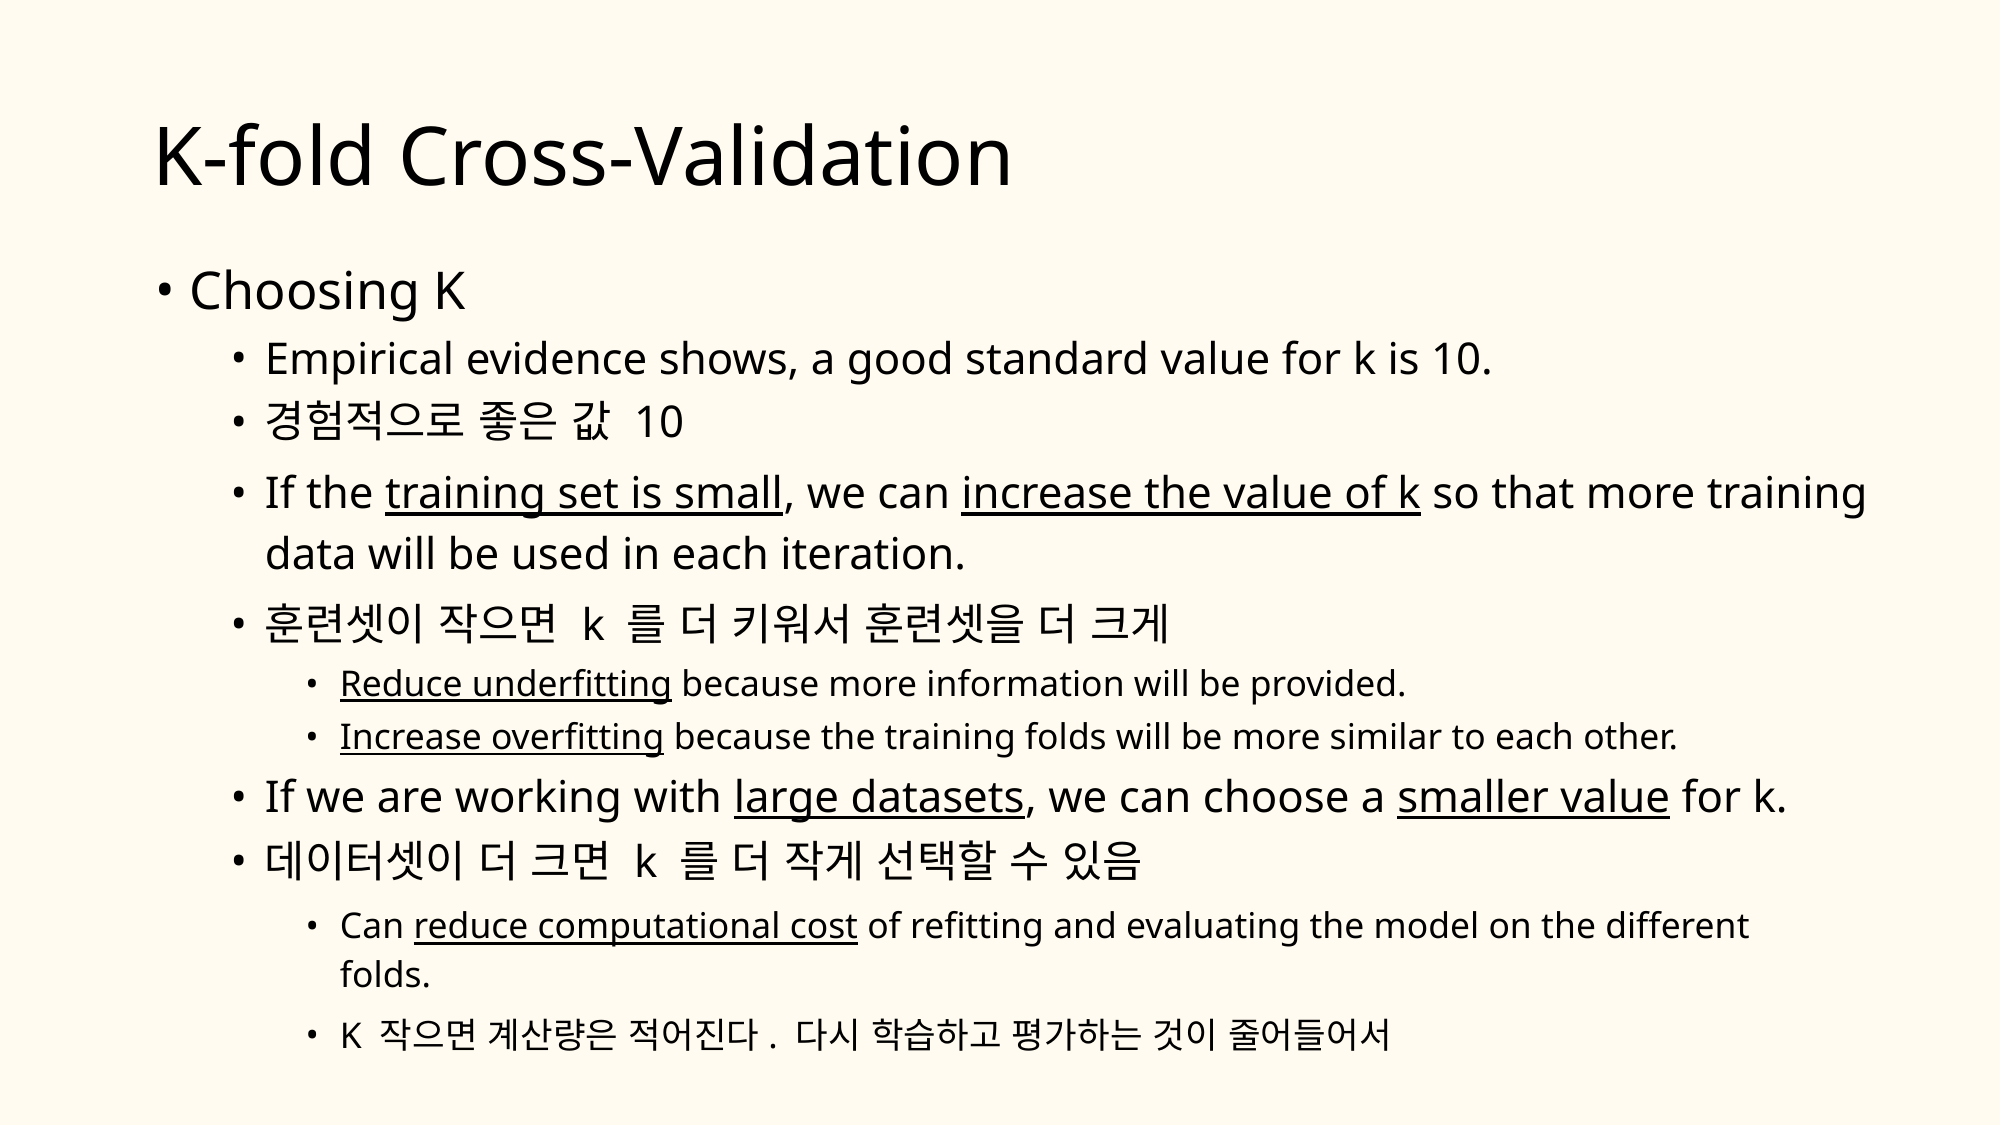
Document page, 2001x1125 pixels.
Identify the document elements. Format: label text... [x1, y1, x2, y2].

text_box Choosing K Empirical evidence shows, a good standard value for k is 10. 경험적으로 좋은 값 10 If the training set is small, we can increase the value of k so that more training data will be used in each iteration. 훈련셋이 작으면 k 를 더 키워서 훈련셋을 더 크게 Reduce underfitting because more information will be provided. Increase overfitting because the training folds will be more similar to each other. If we are working with large datasets, we can choose a smaller value for k. 데이터셋이 더 크면 k 를 더 작게 선택할 수 있음 Can reduce computational cost of refitting and evaluating the model on the different folds. K 작으면 계산량은 적어진다. 다시 학습하고 평가하는 것이 줄어들어서 [150, 246, 1906, 1056]
title K-fold Cross-Validation [150, 102, 1172, 246]
